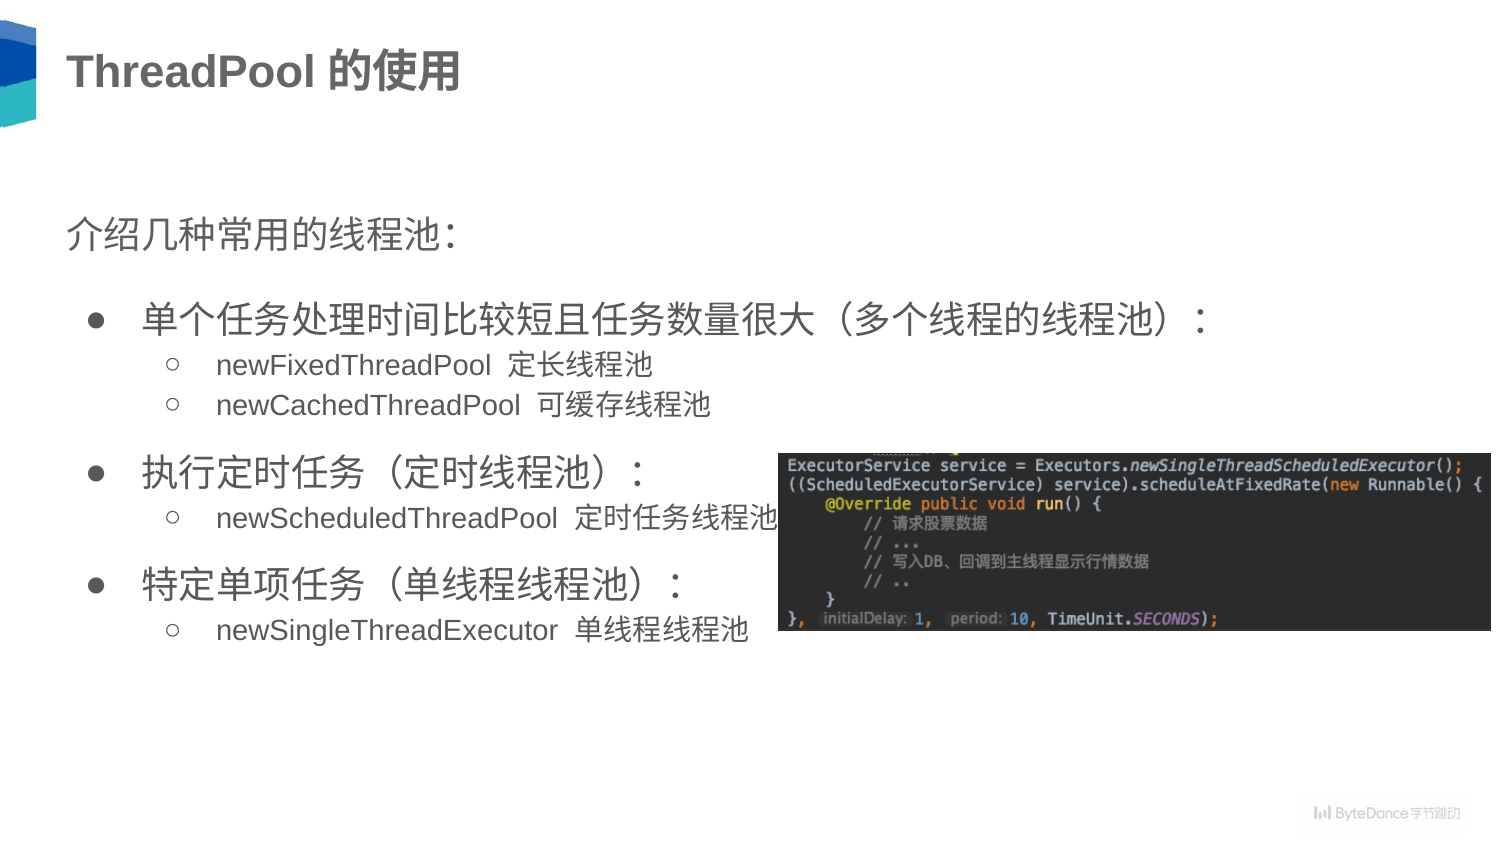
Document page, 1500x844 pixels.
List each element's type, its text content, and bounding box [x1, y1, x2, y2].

picture [1297, 794, 1468, 836]
title ThreadPool的使用 [50, 26, 1450, 122]
picture [777, 453, 1491, 631]
list 介绍几种常用的线程池： 单个任务处理时间比较短且任务数量很大（多个线程的线程池）： newFixedThreadPool 定长线程池 newCachedThreadPool 可缓存线程池 执行定时任务（定时线程池）： newScheduledThreadPool 定时任务线程池 特定单项任务（单线程线程池）： newSingleThreadExecutor 单线程线程池 [50, 188, 1450, 750]
picture [0, 0, 66, 149]
